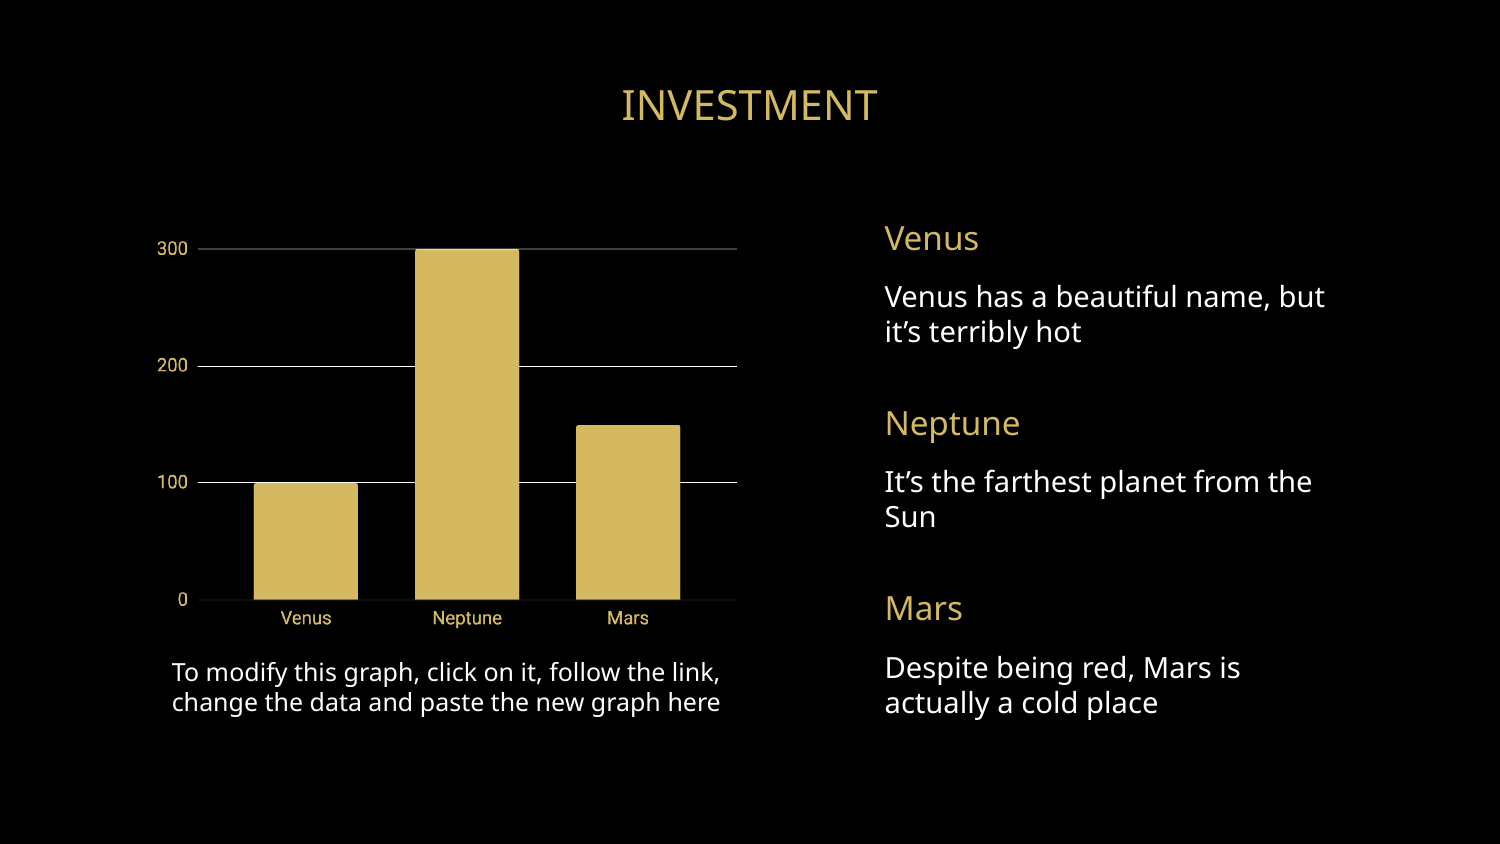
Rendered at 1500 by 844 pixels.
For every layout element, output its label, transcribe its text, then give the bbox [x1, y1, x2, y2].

picture [135, 218, 758, 649]
text_box To modify this graph, click on it, follow the link, change the data and paste the new graph here [135, 657, 758, 756]
title Mars [869, 572, 1341, 633]
subtitle It’s the farthest planet from the Sun [869, 448, 1341, 541]
title Venus [869, 201, 1341, 263]
subtitle Venus has a beautiful name, but it’s terribly hot [869, 263, 1341, 356]
title INVESTMENT [519, 60, 981, 144]
subtitle Despite being red, Mars is actually a cold place [869, 633, 1341, 727]
title Neptune [869, 387, 1341, 448]
